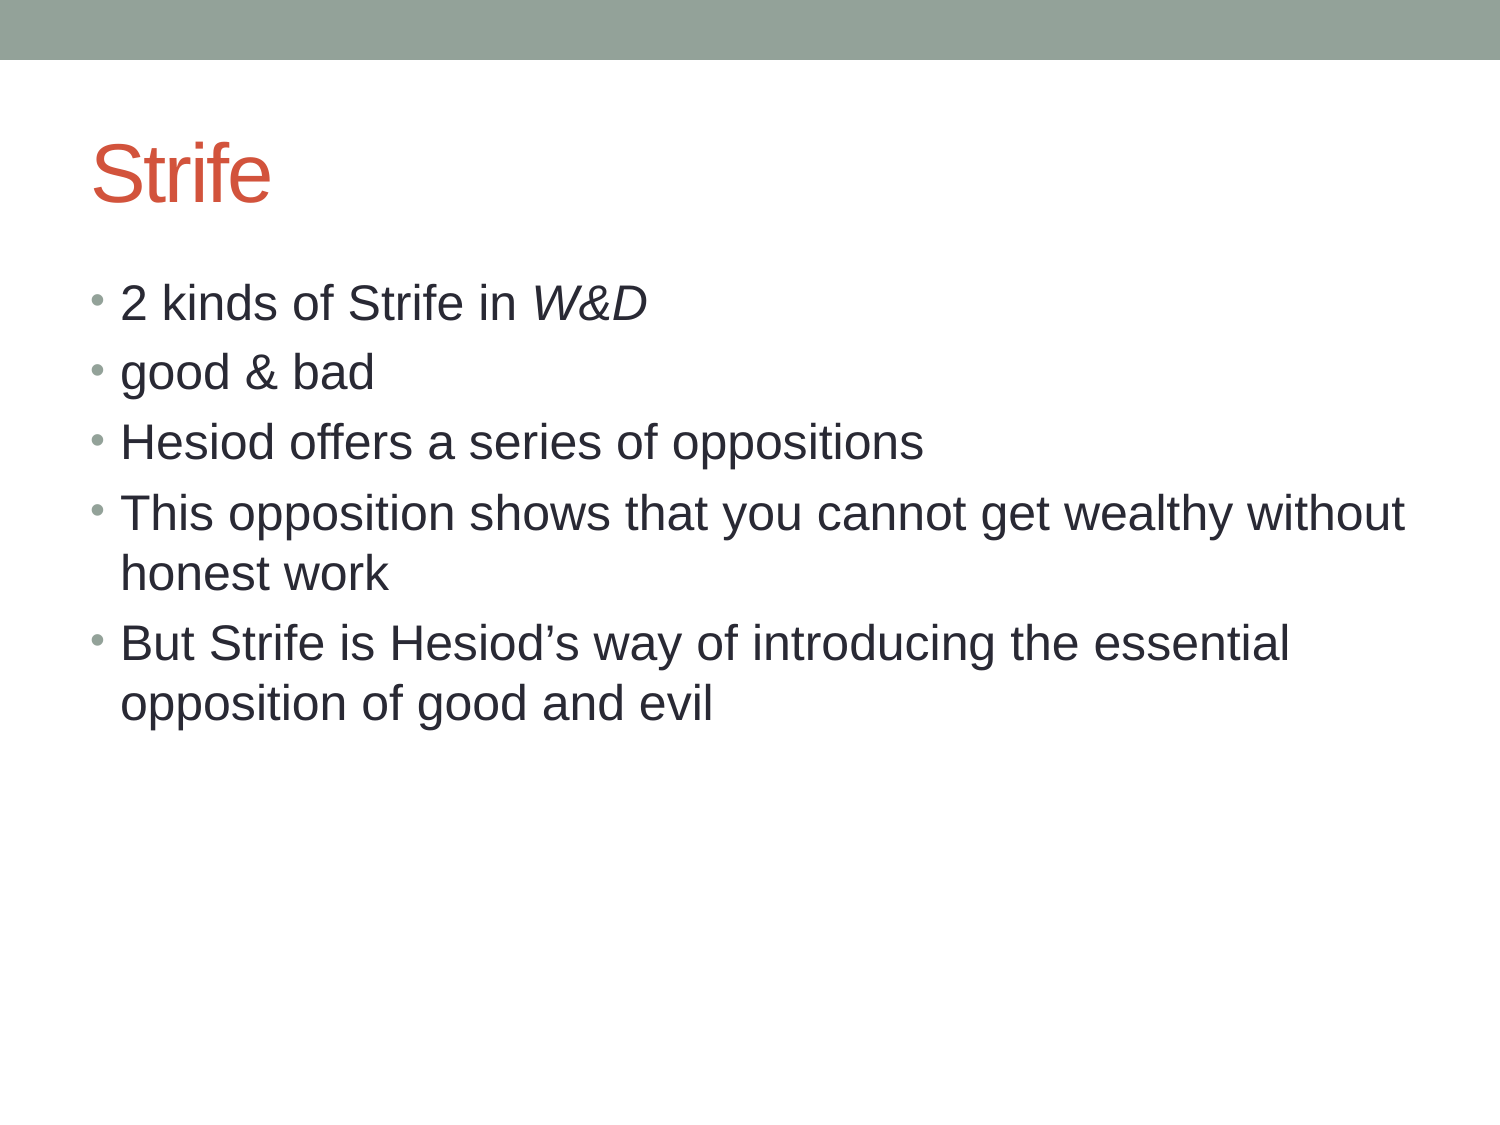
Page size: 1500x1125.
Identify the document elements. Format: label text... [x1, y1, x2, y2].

list 2 kinds of Strife in W&D good & bad Hesiod offers a series of oppositions This opposition shows that you cannot get wealthy without honest work But Strife is Hesiod’s way of introducing the essential opposition of good and evil [75, 262, 1425, 1063]
title Strife [75, 87, 1425, 250]
